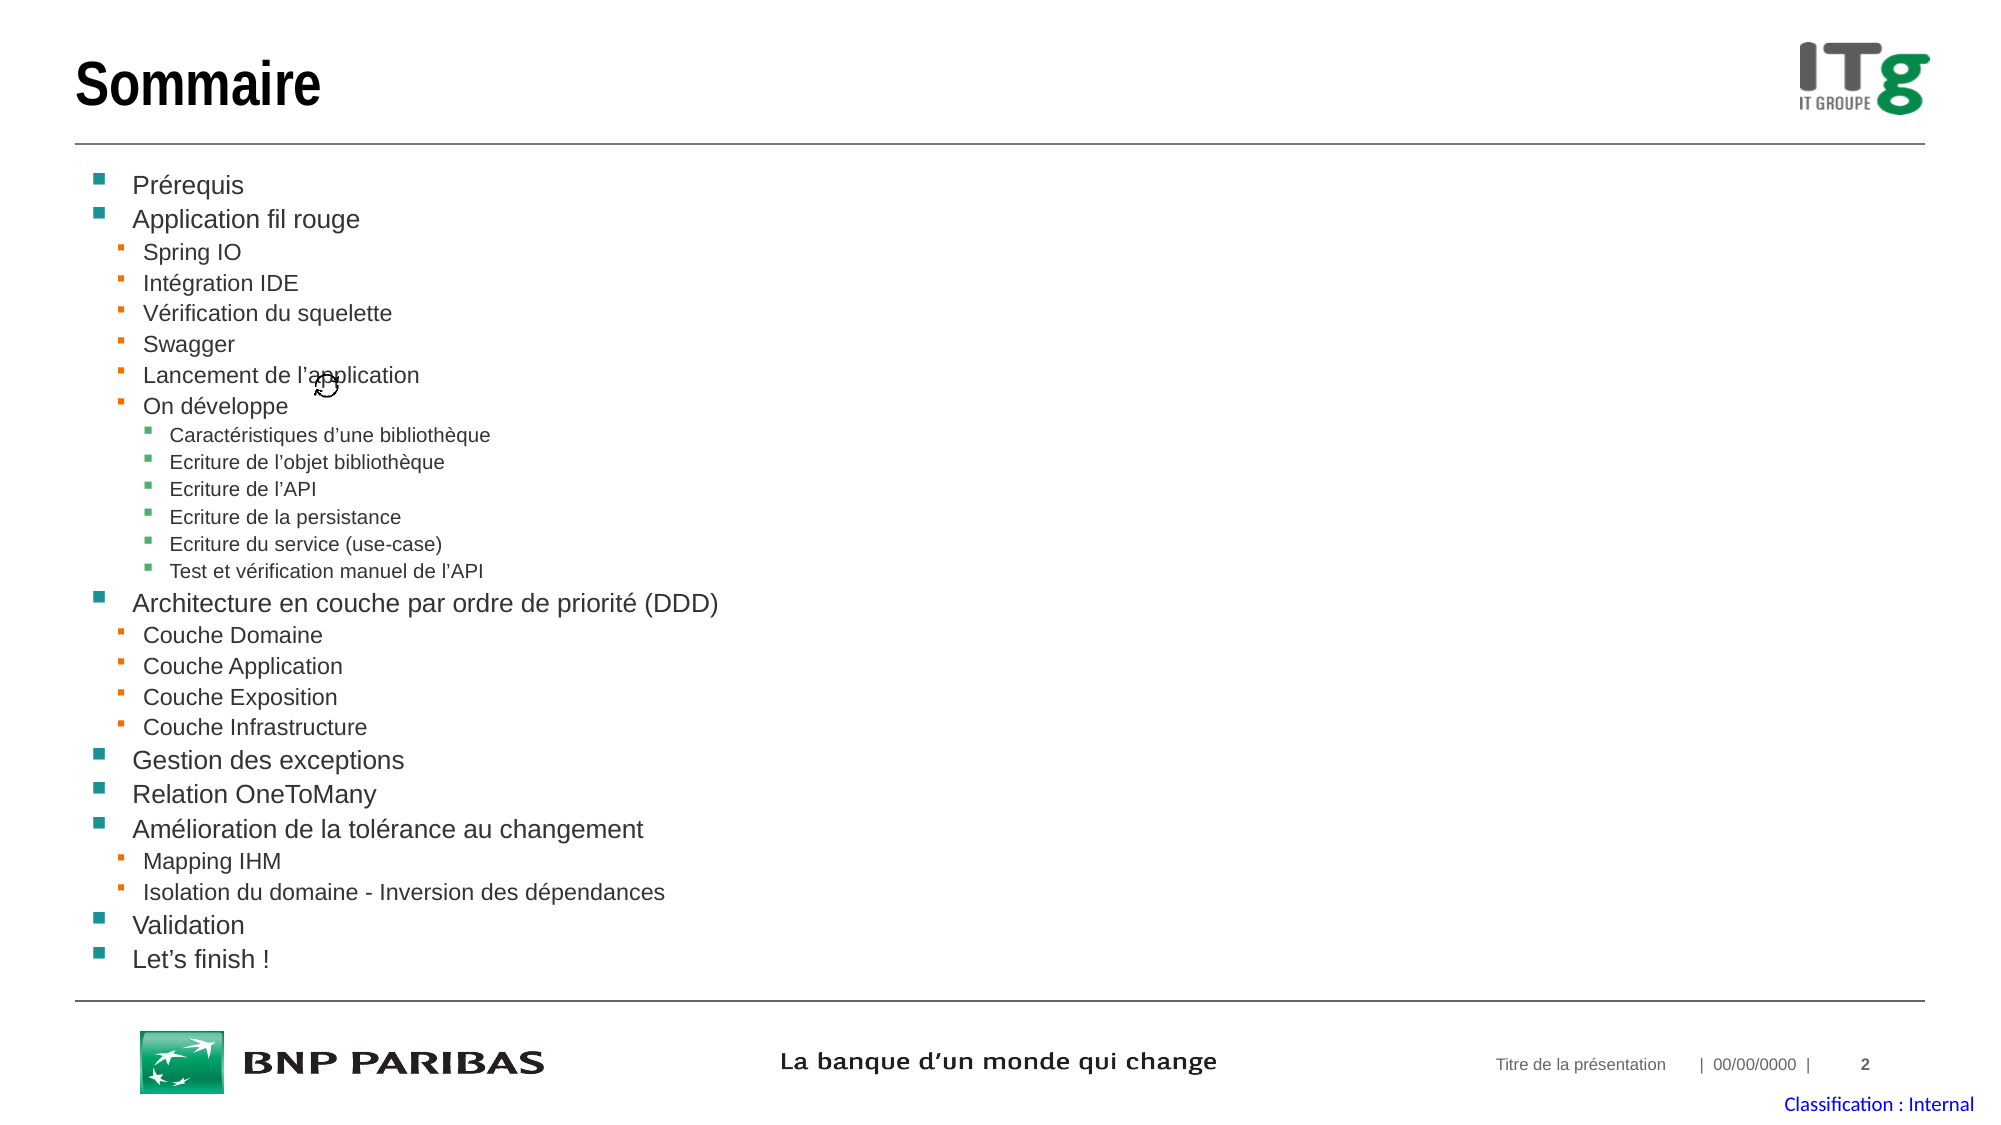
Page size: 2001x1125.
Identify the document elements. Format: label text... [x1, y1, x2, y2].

picture [1926, 42, 1930, 115]
picture [314, 373, 339, 398]
list Prérequis Application fil rouge Spring IO Intégration IDE Vérification du squelette Swagger Lancement de l’application On développe Caractéristiques d’une bibliothèque Ecriture de l’objet bibliothèque Ecriture de l’API Ecriture de la persistance Ecriture du service (use-case) Test et vérification manuel de l’API Architecture en couche par ordre de priorité (DDD) Couche Domaine Couche Application Couche Exposition Couche Infrastructure Gestion des exceptions Relation OneToMany Amélioration de la tolérance au changement Mapping IHM Isolation du domaine - Inversion des dépendances Validation Let’s finish ! [74, 160, 1926, 988]
footer Titre de la présentation [1225, 1048, 1667, 1079]
title Sommaire [74, 18, 1926, 142]
picture [140, 1031, 544, 1094]
picture [782, 1052, 1216, 1075]
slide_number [1677, 1048, 1830, 1079]
slide_number 2 [1830, 1048, 1871, 1079]
